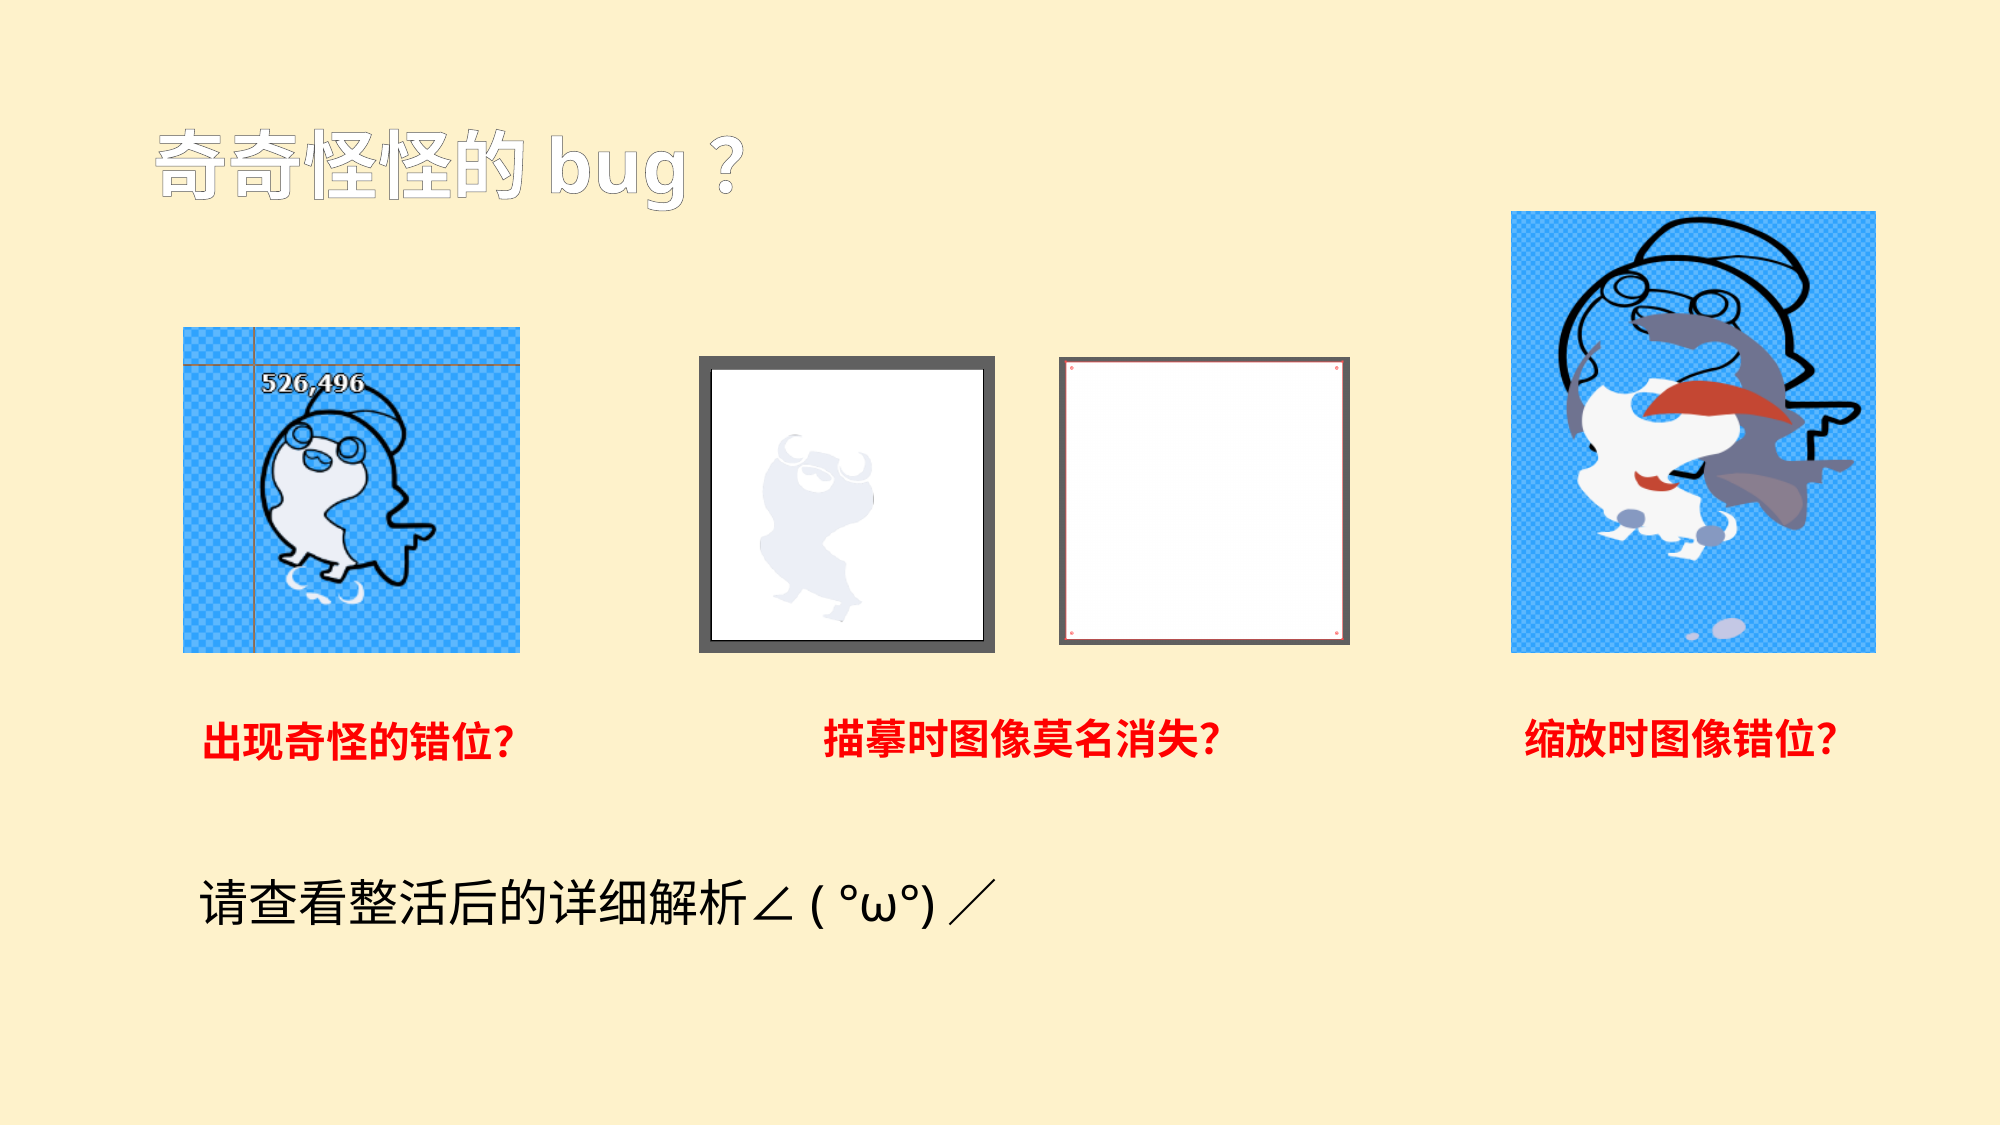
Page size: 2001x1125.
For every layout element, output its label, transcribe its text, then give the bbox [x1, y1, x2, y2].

picture [1511, 211, 1876, 653]
picture [183, 327, 520, 653]
text_box 出现奇怪的错位？ [186, 708, 550, 774]
title 奇奇怪怪的bug？ [137, 59, 1863, 278]
picture [1059, 357, 1350, 645]
picture [699, 356, 995, 653]
text_box 缩放时图像错位？ [1509, 705, 1874, 770]
list 请查看整活后的详细解析∠( °ω°)／ [183, 870, 1909, 989]
text_box 描摹时图像莫名消失？ [808, 705, 1256, 770]
